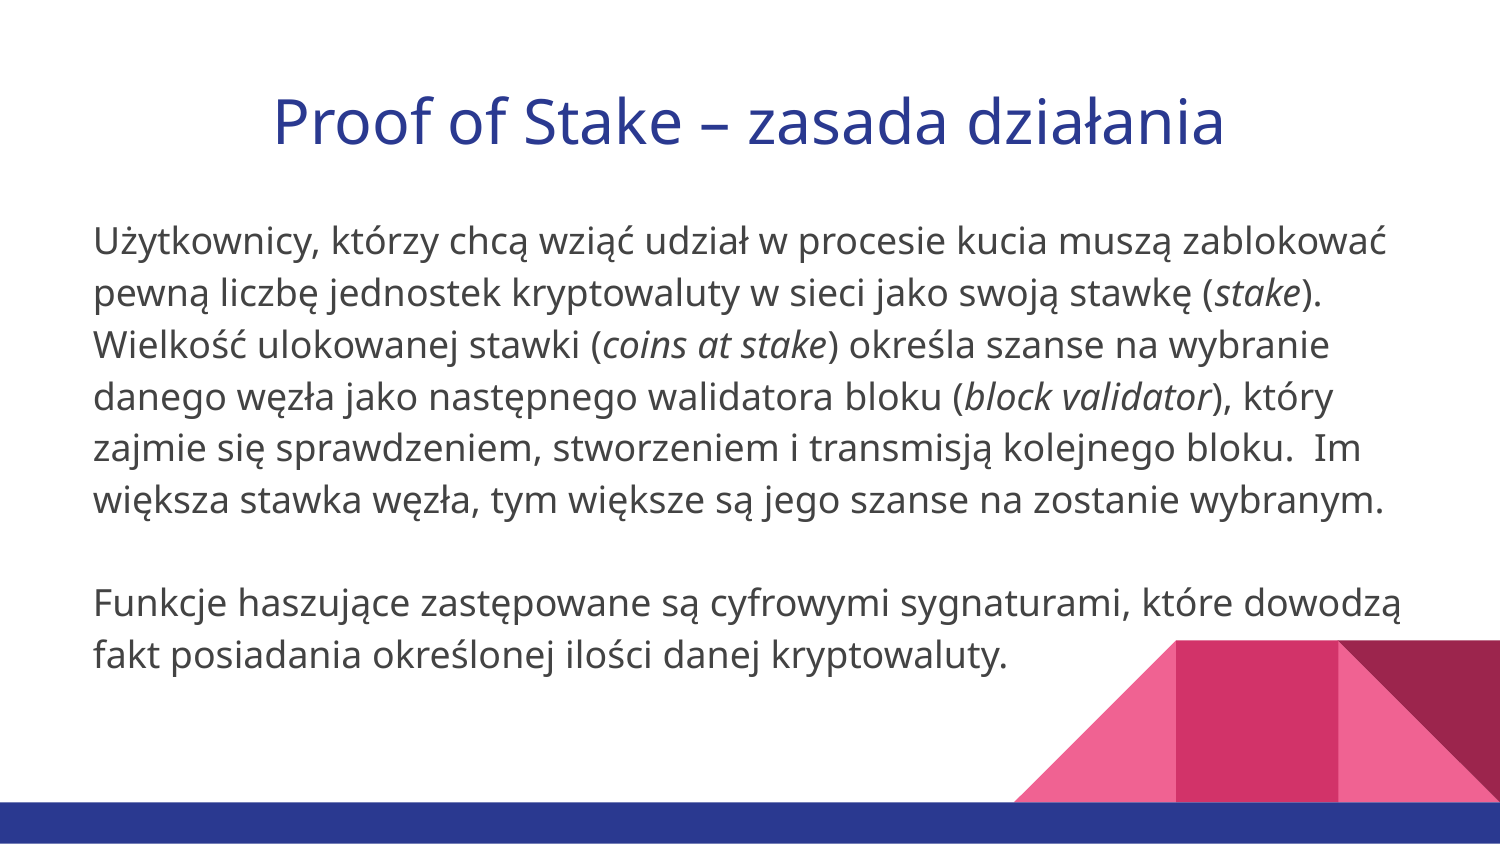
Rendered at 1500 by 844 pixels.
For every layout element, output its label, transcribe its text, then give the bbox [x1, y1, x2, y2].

list Użytkownicy, którzy chcą wziąć udział w procesie kucia muszą zablokować pewną liczbę jednostek kryptowaluty w sieci jako swoją stawkę (stake). Wielkość ulokowanej stawki (coins at stake) określa szanse na wybranie danego węzła jako następnego walidatora bloku (block validator), który zajmie się sprawdzeniem, stworzeniem i transmisją kolejnego bloku. Im większa stawka węzła, tym większe są jego szanse na zostanie wybranym. Funkcje haszujące zastępowane są cyfrowymi sygnaturami, które dowodzą fakt posiadania określonej ilości danej kryptowaluty. [77, 195, 1466, 789]
title Proof of Stake – zasada działania [51, 67, 1449, 167]
